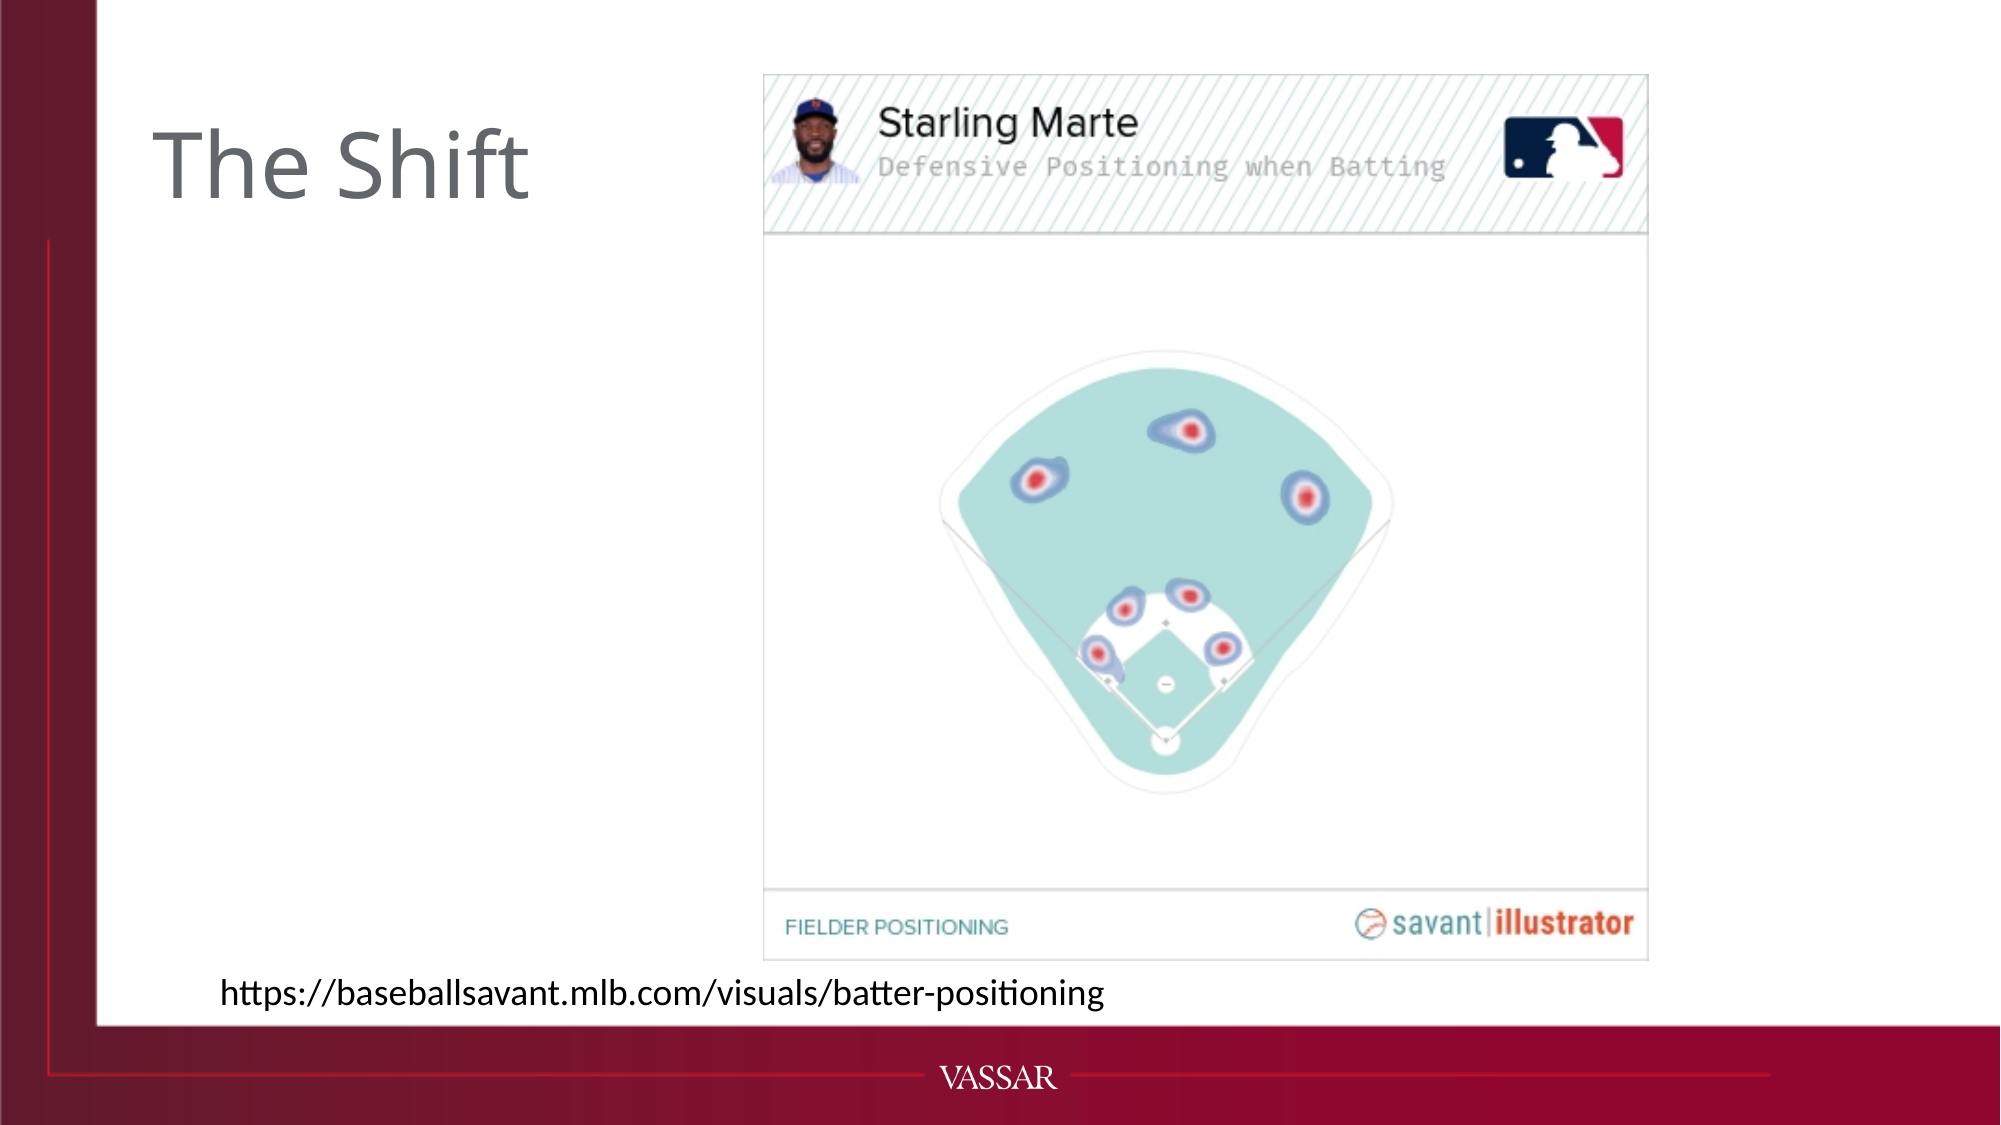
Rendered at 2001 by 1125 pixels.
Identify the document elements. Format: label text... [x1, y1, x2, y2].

title The Shift [137, 59, 1863, 278]
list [763, 74, 1649, 961]
text_box https://baseballsavant.mlb.com/visuals/batter-positioning [205, 960, 1206, 1020]
picture [0, 0, 2000, 1125]
